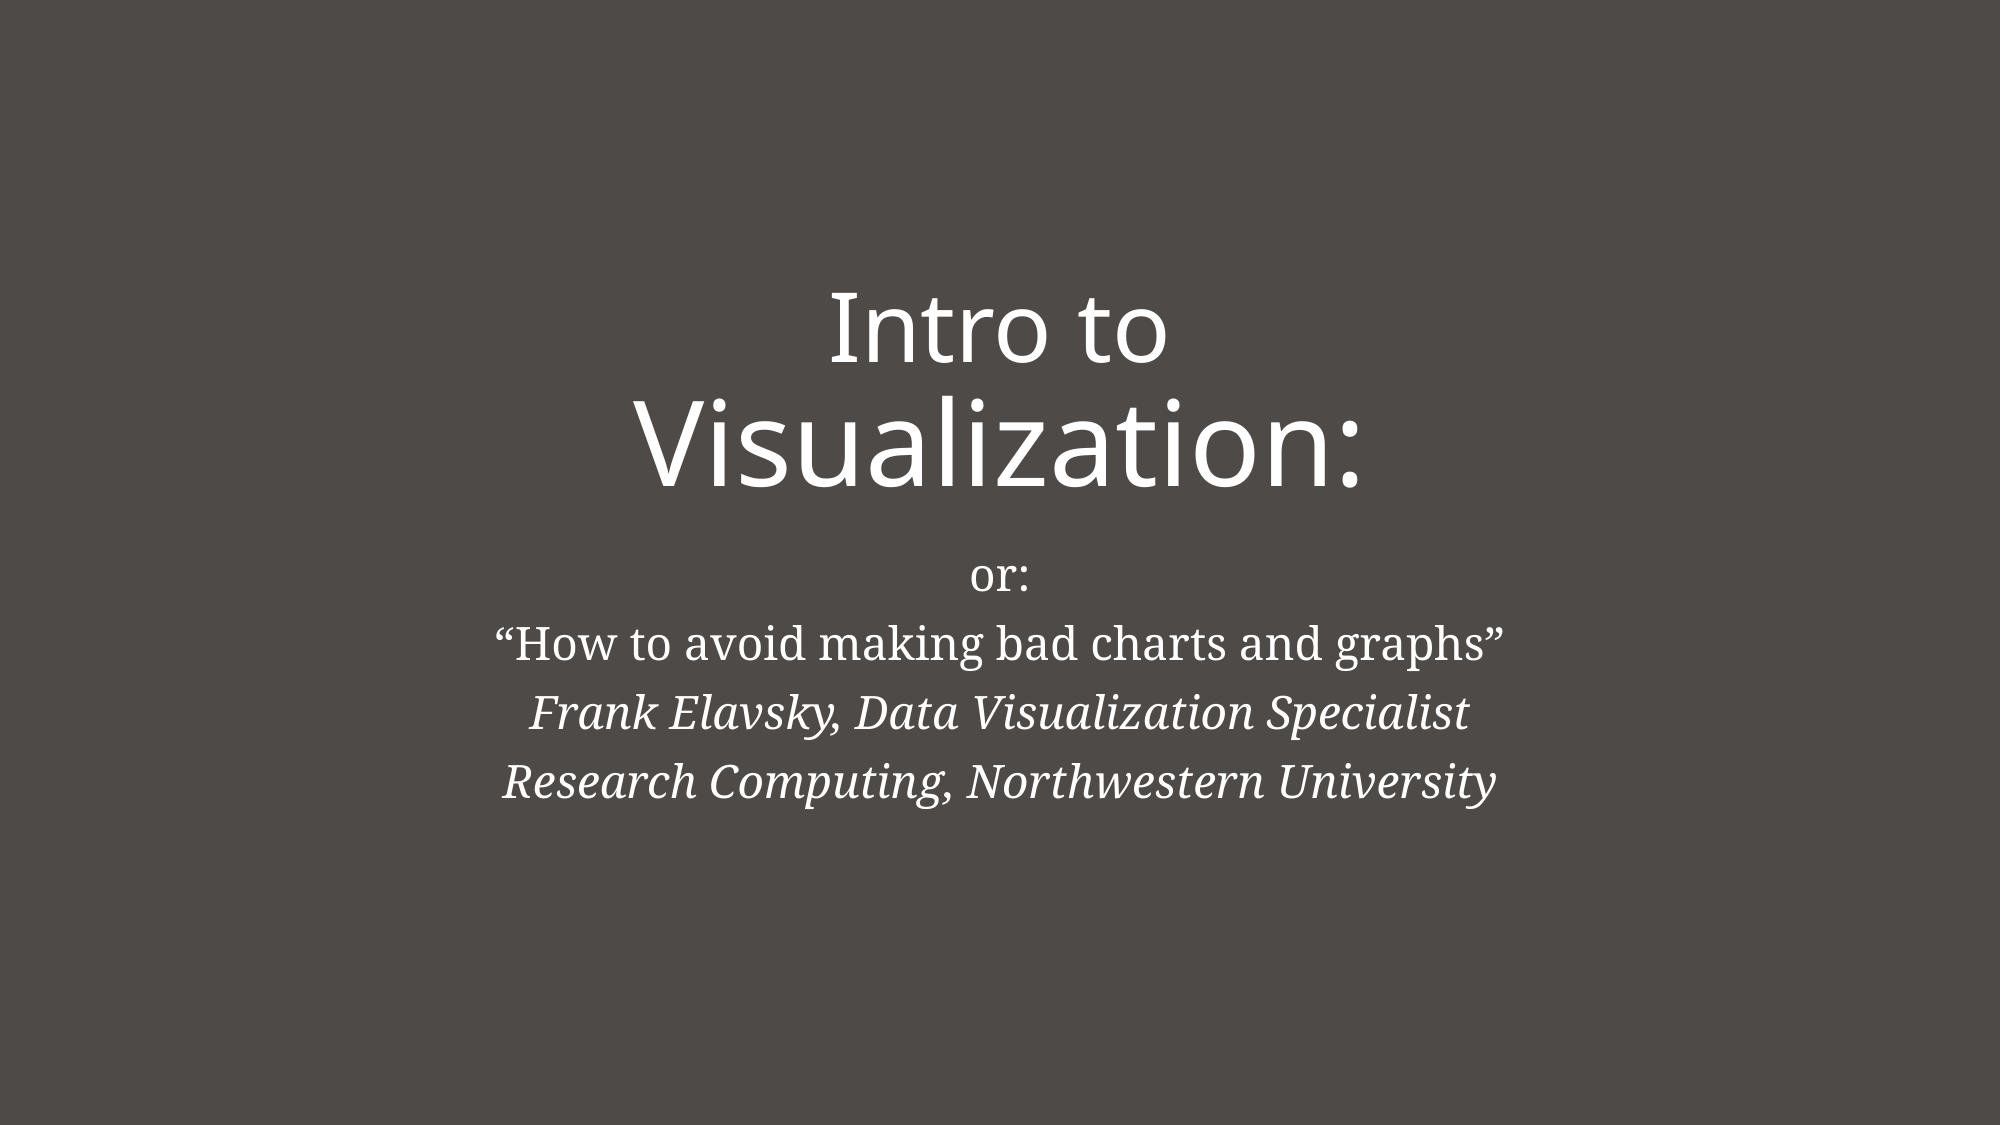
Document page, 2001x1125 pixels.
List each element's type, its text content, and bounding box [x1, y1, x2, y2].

subtitle or: “How to avoid making bad charts and graphs” Frank Elavsky, Data Visualization Specialist Research Computing, Northwestern University [249, 544, 1750, 817]
title Intro to Visualization: [249, 270, 1750, 544]
